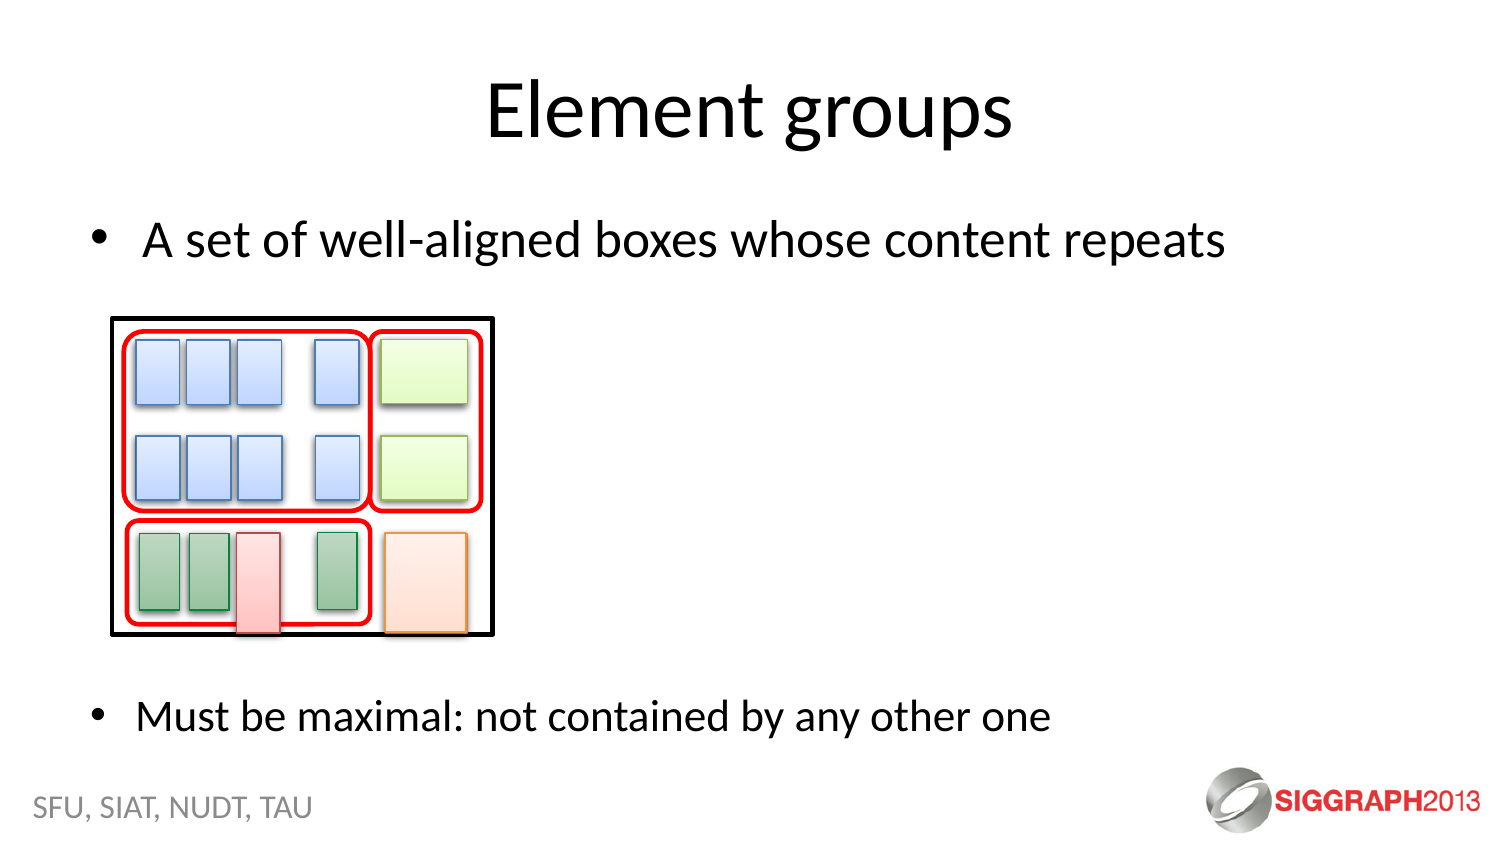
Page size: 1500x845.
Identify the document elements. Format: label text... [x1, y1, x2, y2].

title Element groups [75, 33, 1425, 175]
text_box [369, 331, 482, 512]
footer SFU, SIAT, NUDT, TAU [17, 782, 372, 828]
text_box Must be maximal: not contained by any other one [75, 679, 1376, 750]
picture [1198, 764, 1494, 836]
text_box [123, 331, 367, 512]
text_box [126, 520, 371, 625]
list A set of well-aligned boxes whose content repeats [75, 196, 1376, 316]
text_box [110, 316, 495, 637]
text_box [384, 532, 467, 633]
